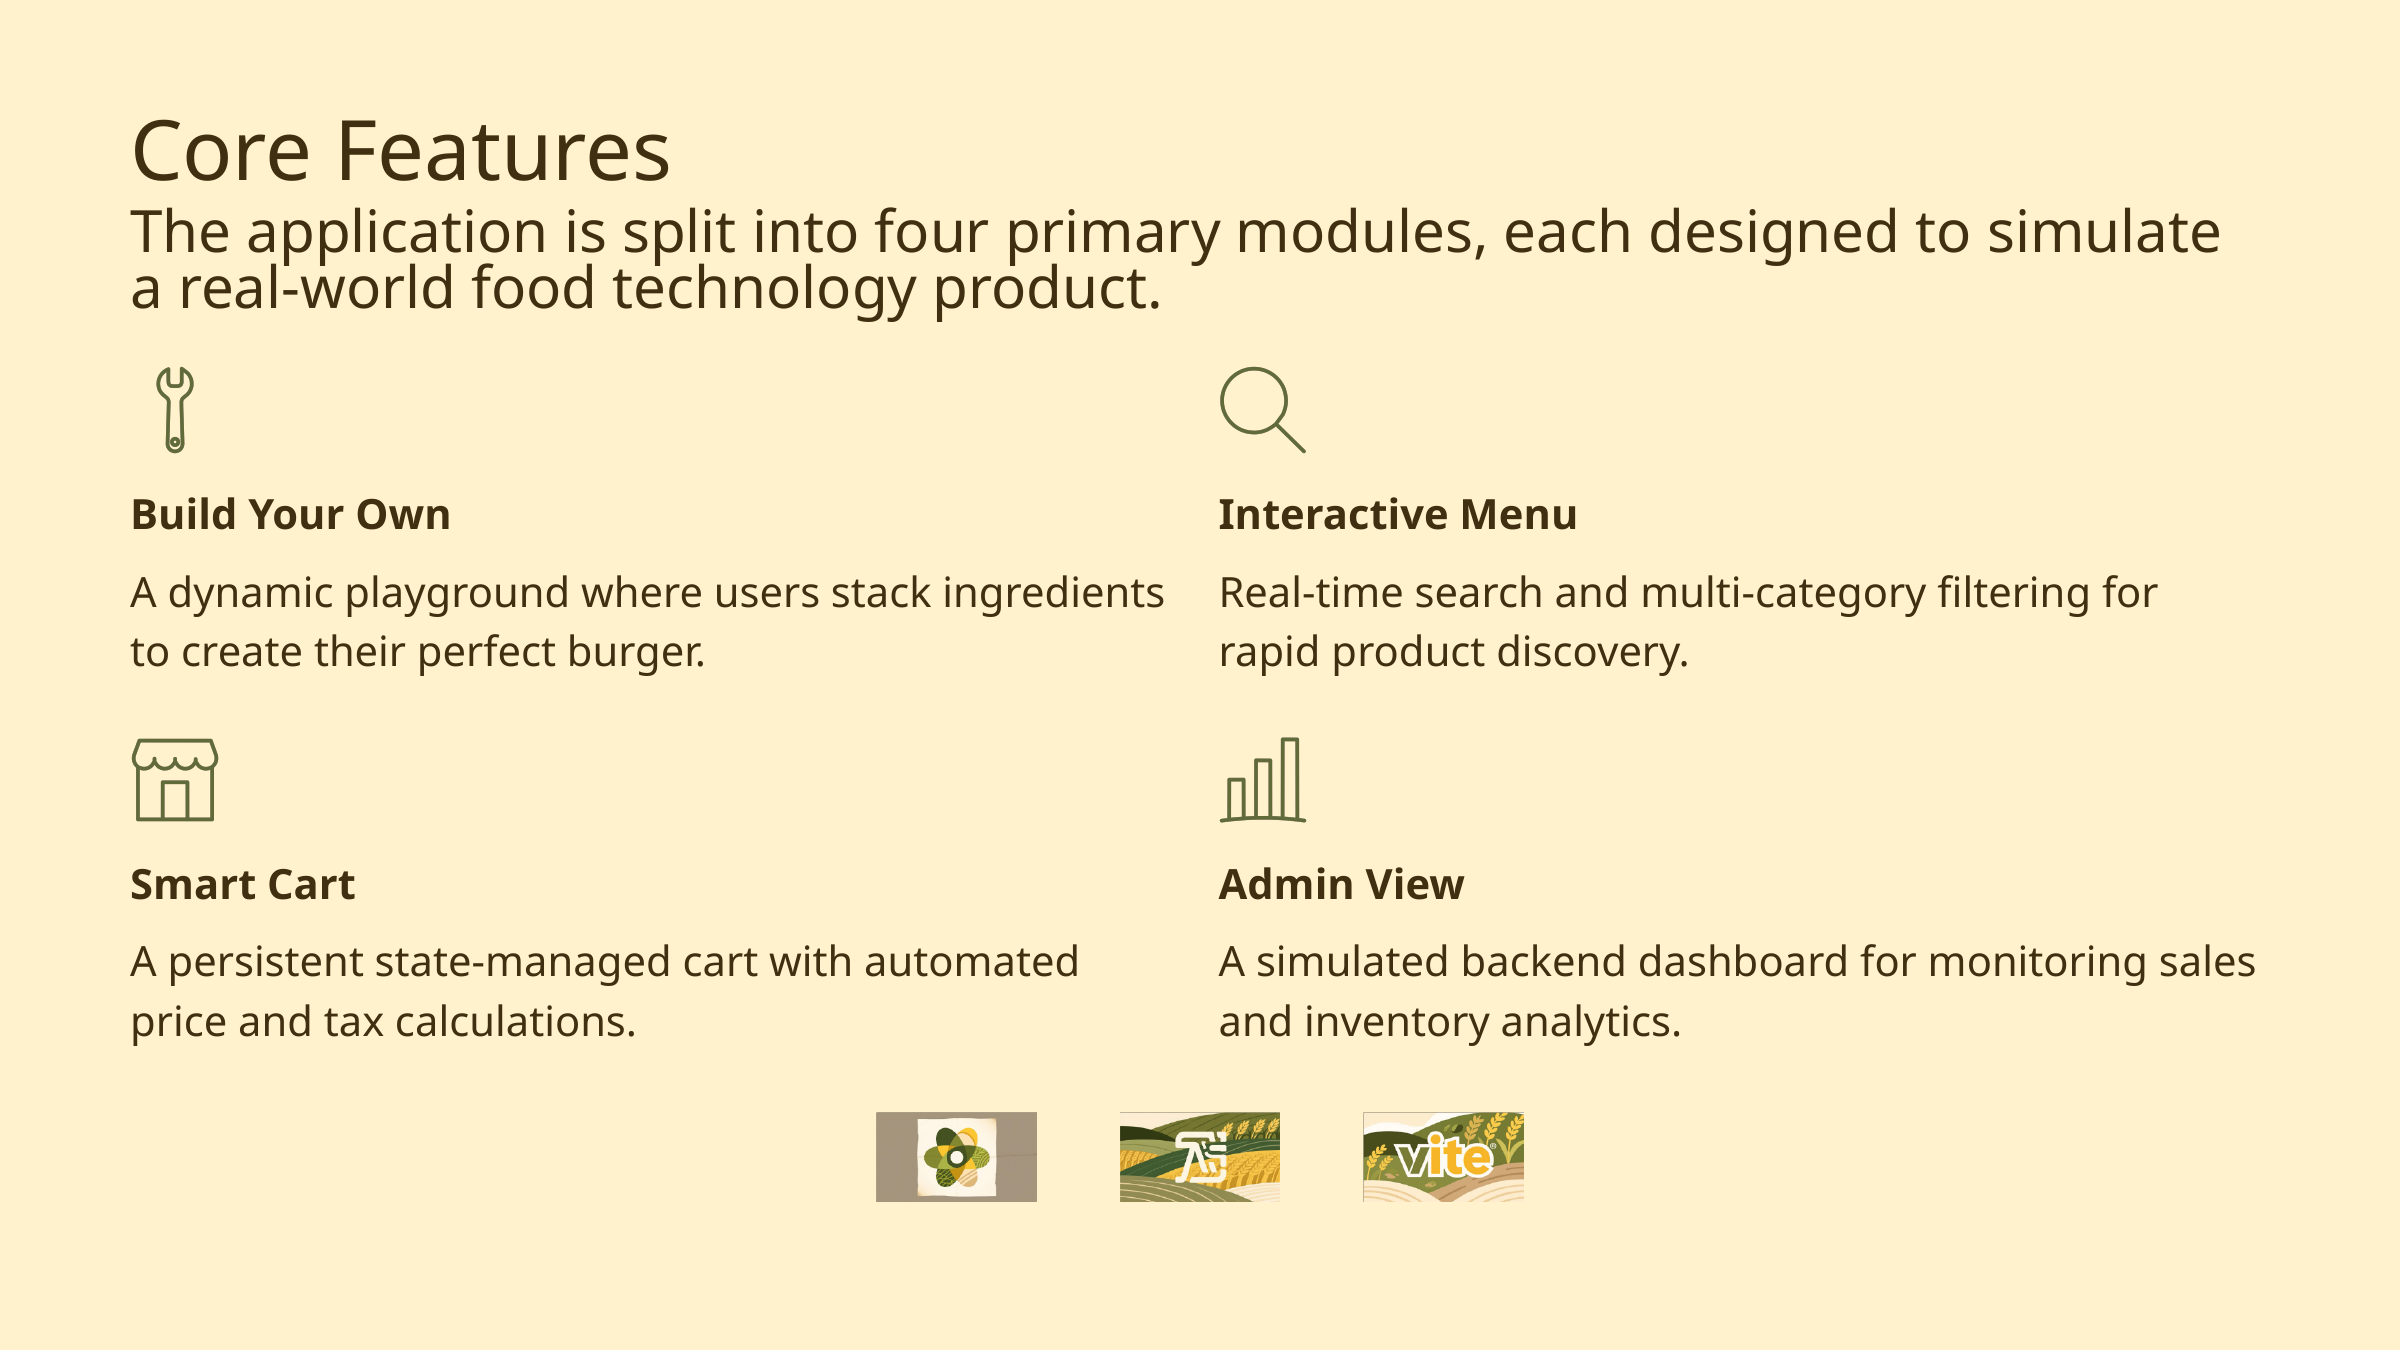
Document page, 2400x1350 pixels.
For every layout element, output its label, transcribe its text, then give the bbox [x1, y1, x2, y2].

picture [1090, 1097, 1310, 1217]
picture [130, 735, 220, 825]
text_box A simulated backend dashboard for monitoring sales and inventory analytics. [1218, 925, 2270, 1045]
text_box Real-time search and multi-category filtering for rapid product discovery. [1218, 556, 2270, 676]
text_box Admin View [1218, 861, 1591, 909]
picture [1218, 735, 1308, 825]
picture [130, 365, 220, 455]
text_box Build Your Own [130, 492, 503, 539]
text_box Interactive Menu [1218, 492, 1591, 539]
text_box The application is split into four primary modules, each designed to simulate a real-world food technology product. [130, 209, 2270, 321]
text_box Core Features [130, 104, 875, 198]
text_box Smart Cart [130, 861, 503, 909]
text_box A dynamic playground where users stack ingredients to create their perfect burger. [130, 556, 1182, 676]
picture [1218, 365, 1308, 455]
picture [1333, 1097, 1554, 1217]
picture [846, 1097, 1067, 1217]
text_box A persistent state-managed cart with automated price and tax calculations. [130, 925, 1182, 1045]
